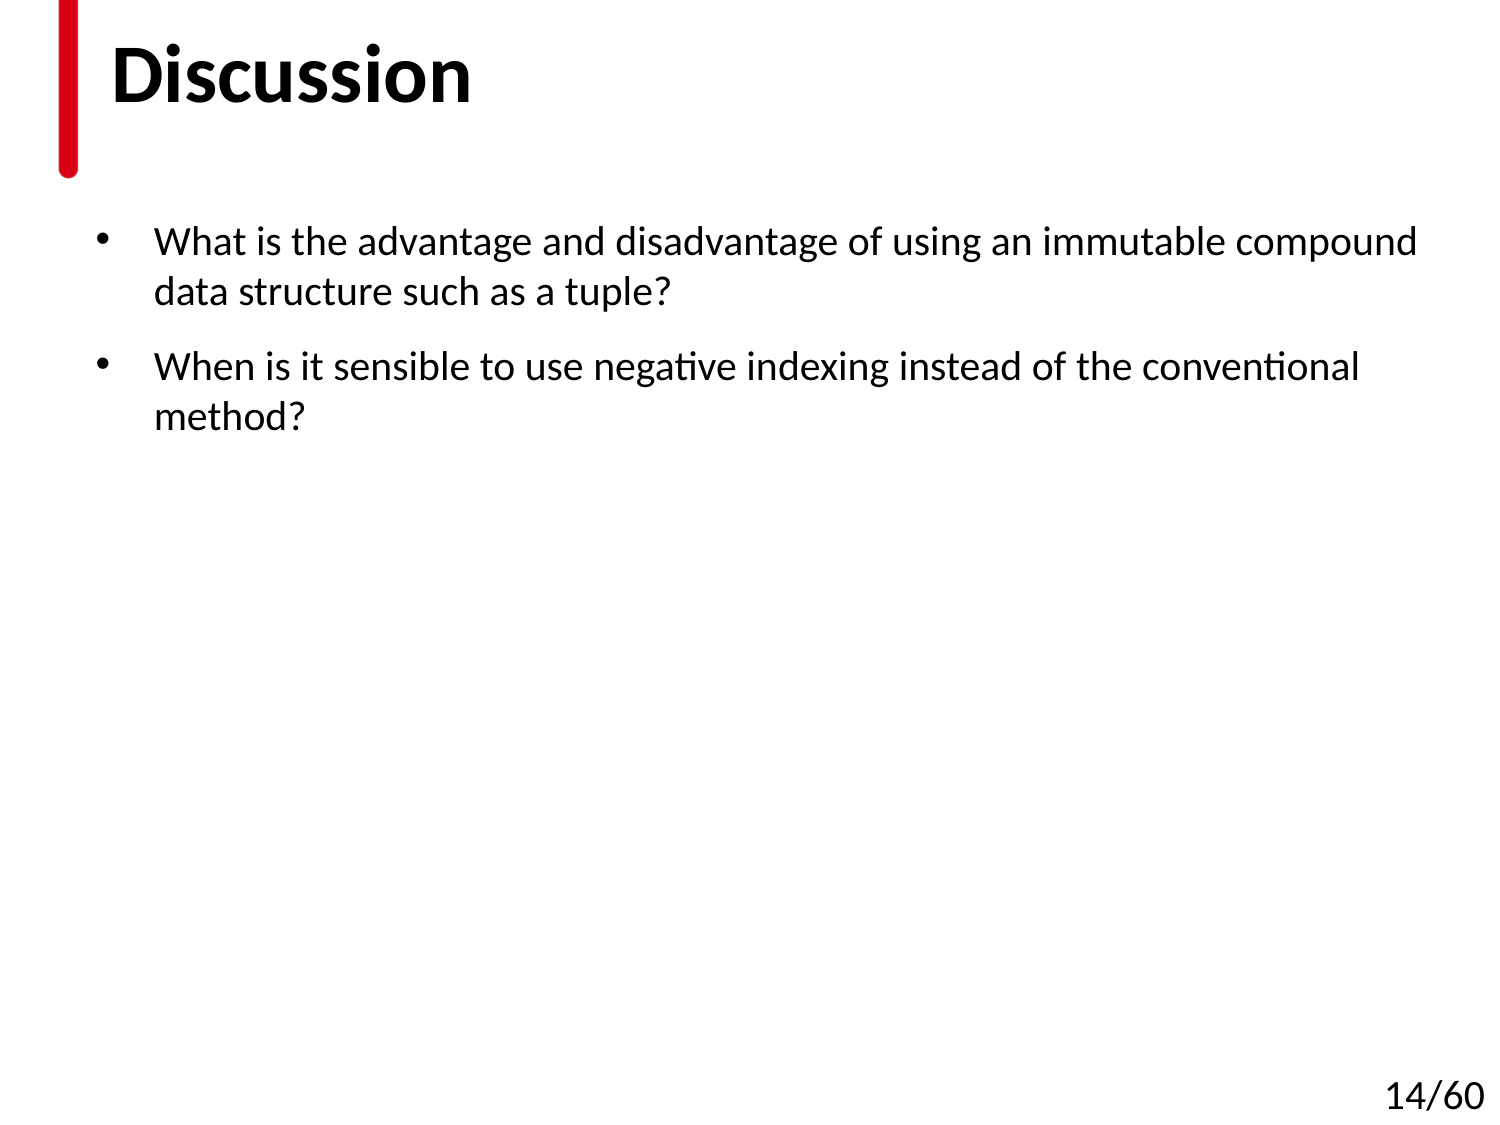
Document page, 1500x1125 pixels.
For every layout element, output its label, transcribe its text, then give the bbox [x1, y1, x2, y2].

list What is the advantage and disadvantage of using an immutable compound data structure such as a tuple? When is it sensible to use negative indexing instead of the conventional method? [80, 206, 1470, 701]
picture [57, 0, 81, 200]
title Discussion [96, 0, 1425, 138]
